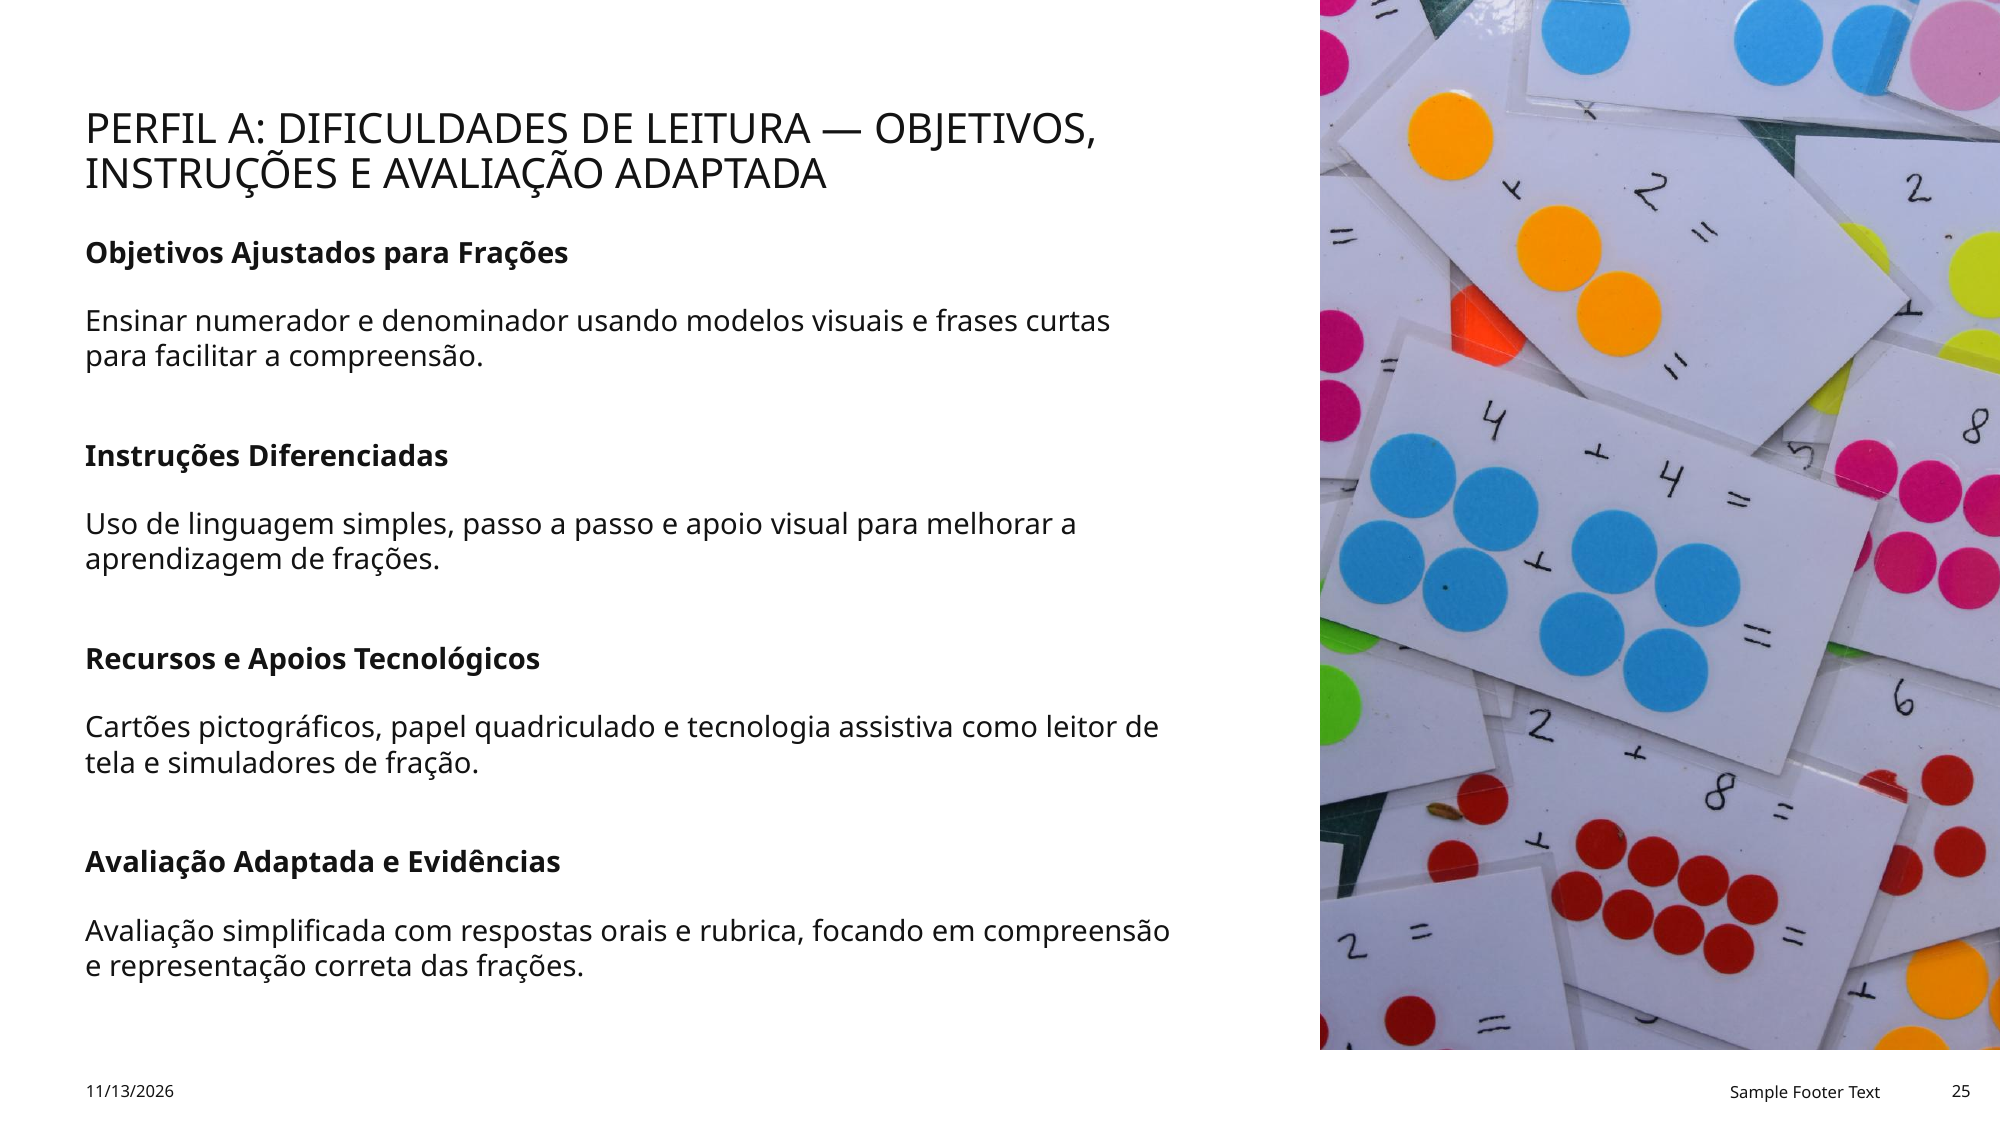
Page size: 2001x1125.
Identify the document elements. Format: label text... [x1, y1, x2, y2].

footer Sample Footer Text [1458, 1064, 1896, 1120]
title Perfil A: dificuldades de leitura — objetivos, instruções e avaliação adaptada [70, 52, 1196, 206]
text_box Objetivos Ajustados para Frações Ensinar numerador e denominador usando modelos visuais e frases curtas para facilitar a compreensão. Instruções Diferenciadas Uso de linguagem simples, passo a passo e apoio visual para melhorar a aprendizagem de frações. Recursos e Apoios Tecnológicos Cartões pictográficos, papel quadriculado e tecnologia assistiva como leitor de tela e simuladores de fração. Avaliação Adaptada e Evidências Avaliação simplificada com respostas orais e rubrica, focando em compreensão e representação correta das frações. [70, 226, 1196, 1044]
picture [1319, 0, 2000, 1050]
slide_number 25 [1910, 1064, 1986, 1120]
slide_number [70, 1064, 537, 1120]
